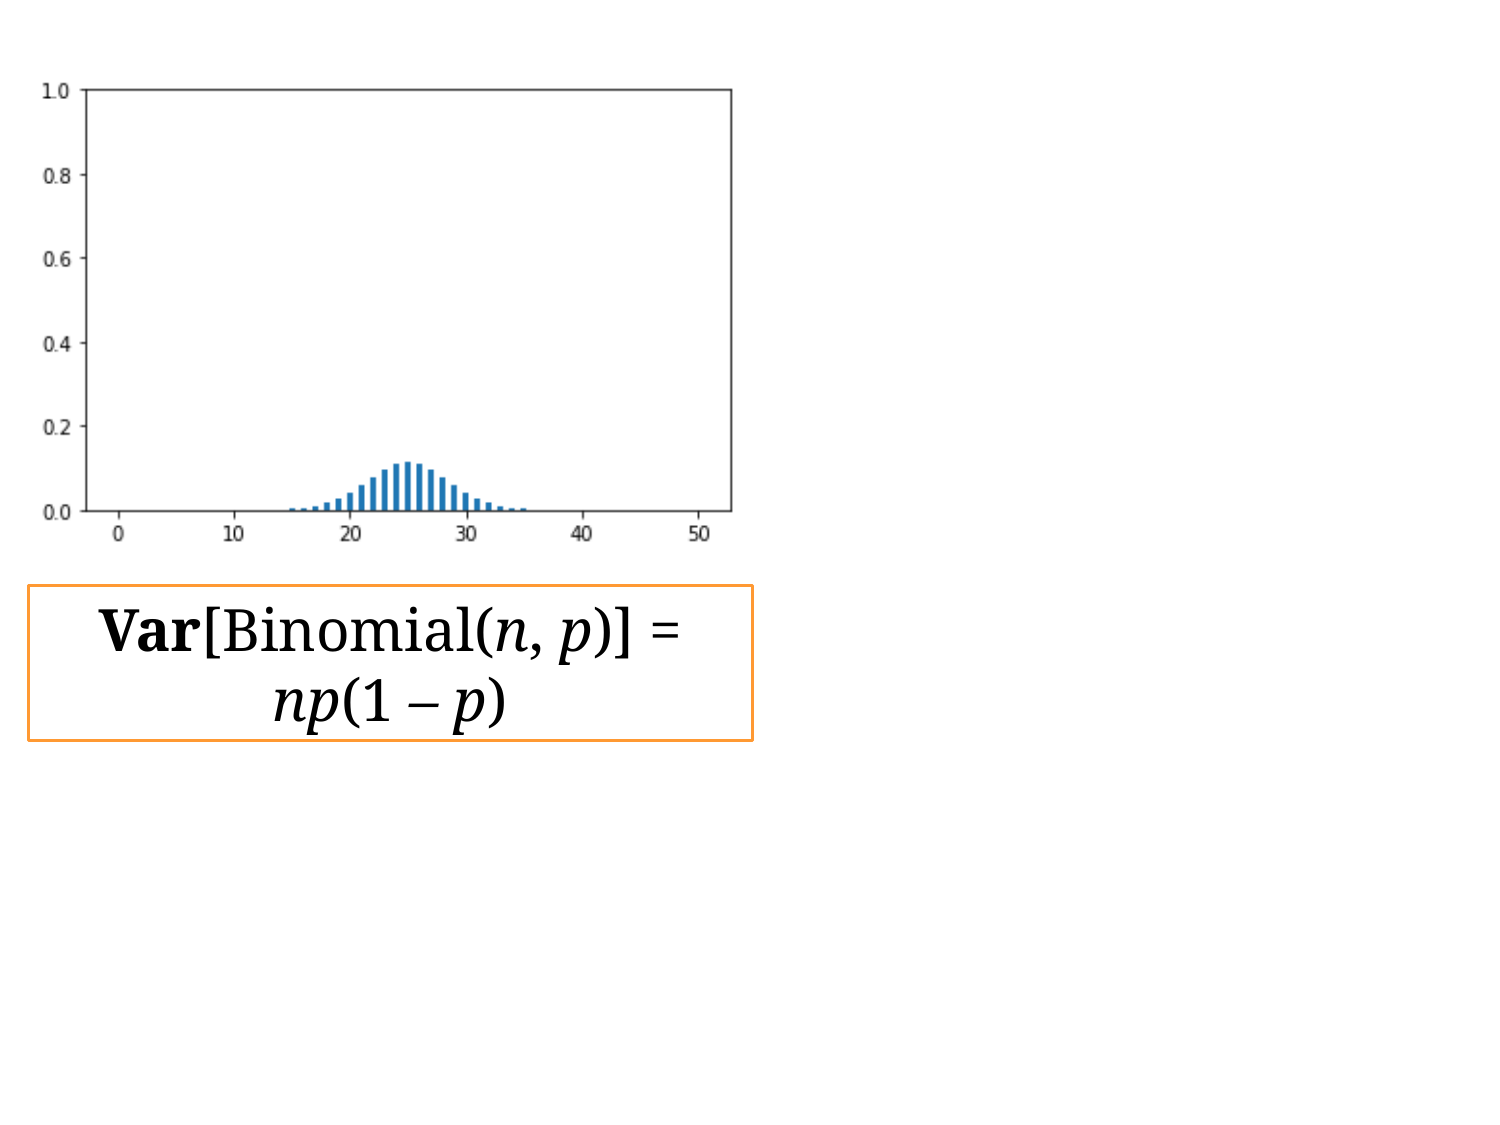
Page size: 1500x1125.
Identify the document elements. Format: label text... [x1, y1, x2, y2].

picture [27, 69, 751, 557]
text_box Var[Binomial(n, p)] = np(1 – p) [28, 585, 753, 741]
